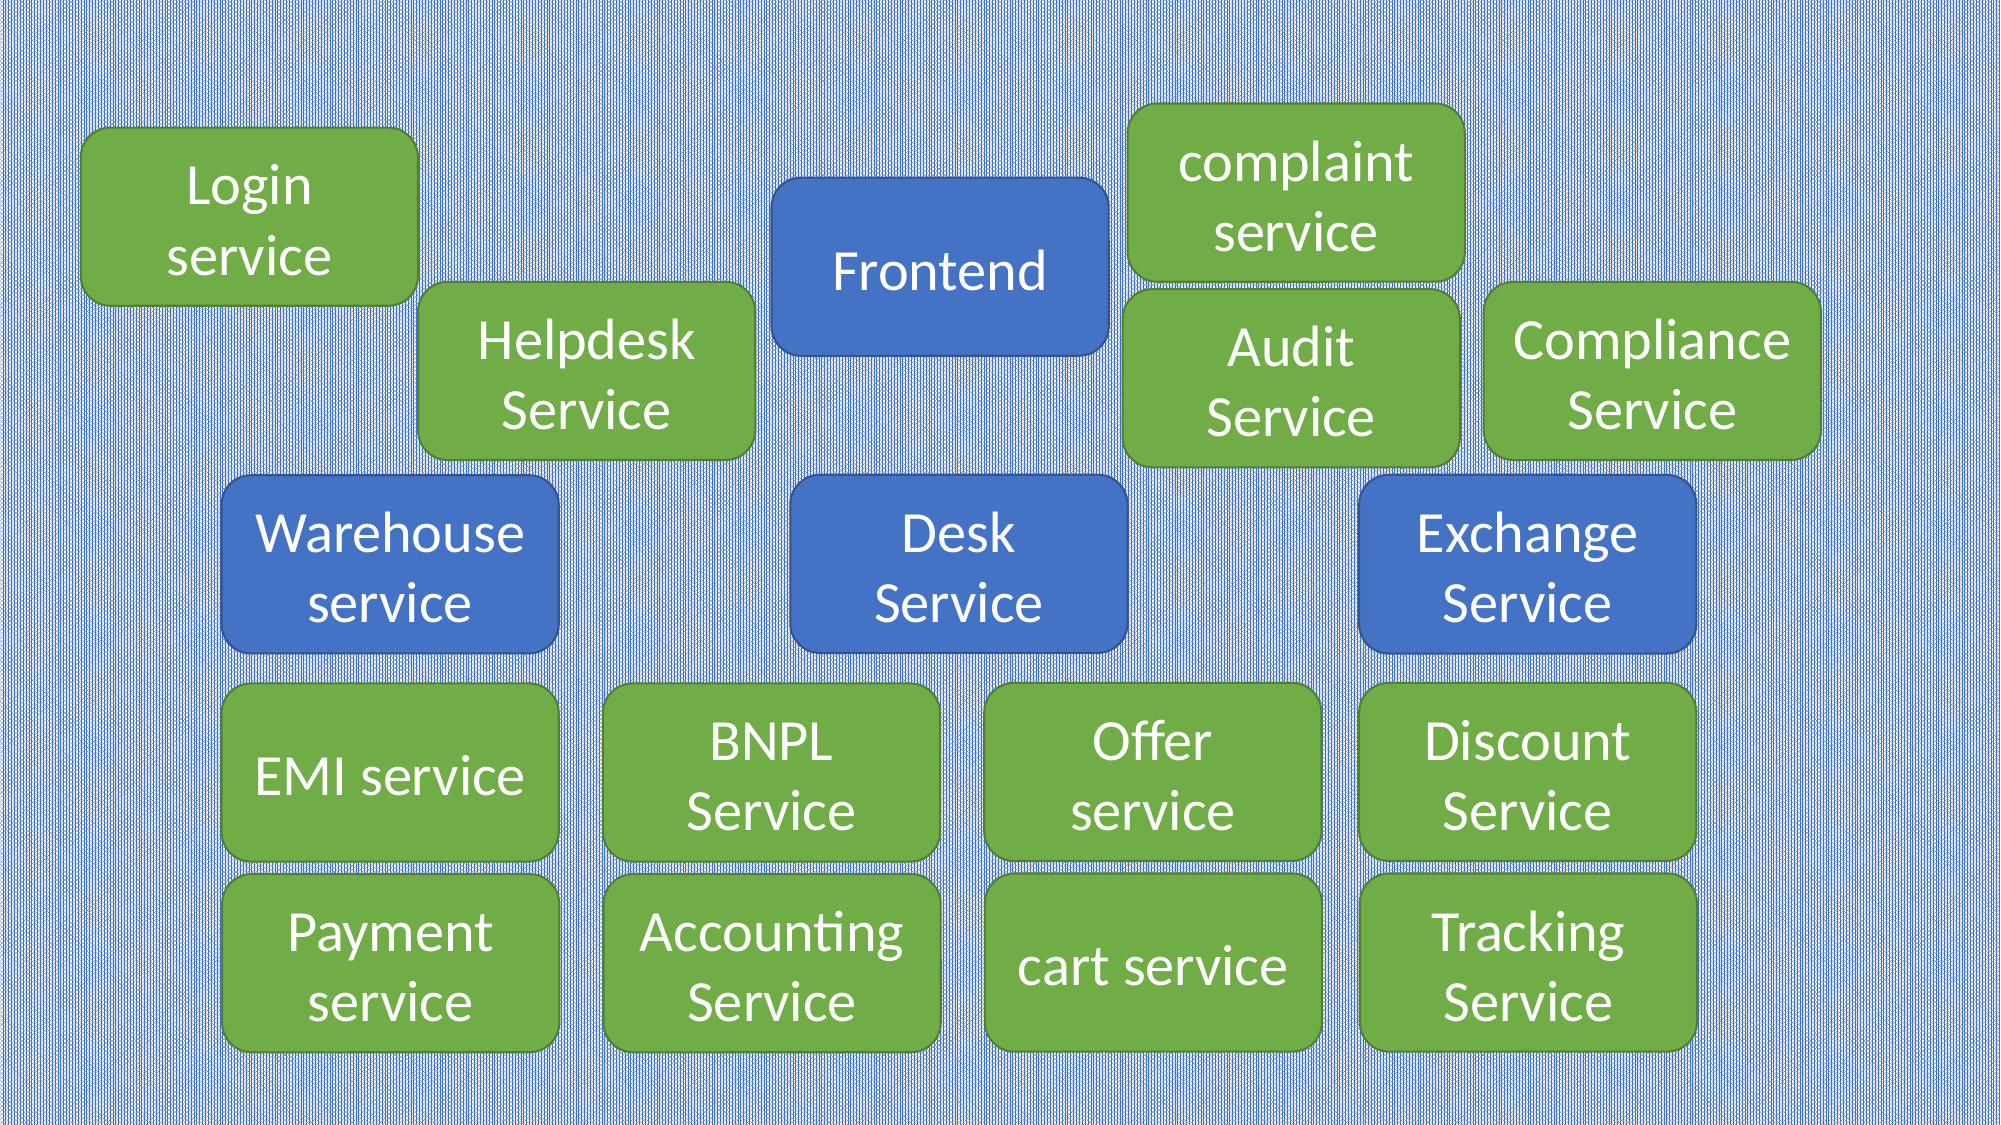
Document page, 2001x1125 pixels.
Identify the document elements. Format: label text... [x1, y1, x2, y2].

text_box Frontend [770, 176, 1110, 357]
text_box EMI service [220, 682, 560, 863]
text_box Payment service [221, 873, 561, 1054]
text_box BNPL Service [601, 682, 942, 863]
text_box Discount Service [1358, 681, 1698, 863]
text_box Audit Service [1121, 288, 1461, 469]
text_box Tracking Service [1358, 872, 1699, 1053]
text_box complaint service [1126, 102, 1466, 283]
text_box Login service [79, 126, 420, 307]
text_box Accounting Service [602, 873, 942, 1054]
text_box Compliance Service [1482, 280, 1822, 462]
text_box Warehouse service [220, 474, 560, 655]
text_box Desk Service [789, 473, 1129, 655]
text_box Exchange Service [1358, 473, 1698, 655]
text_box Offer service [983, 681, 1323, 863]
text_box cart service [983, 872, 1324, 1053]
text_box Helpdesk Service [417, 280, 757, 462]
